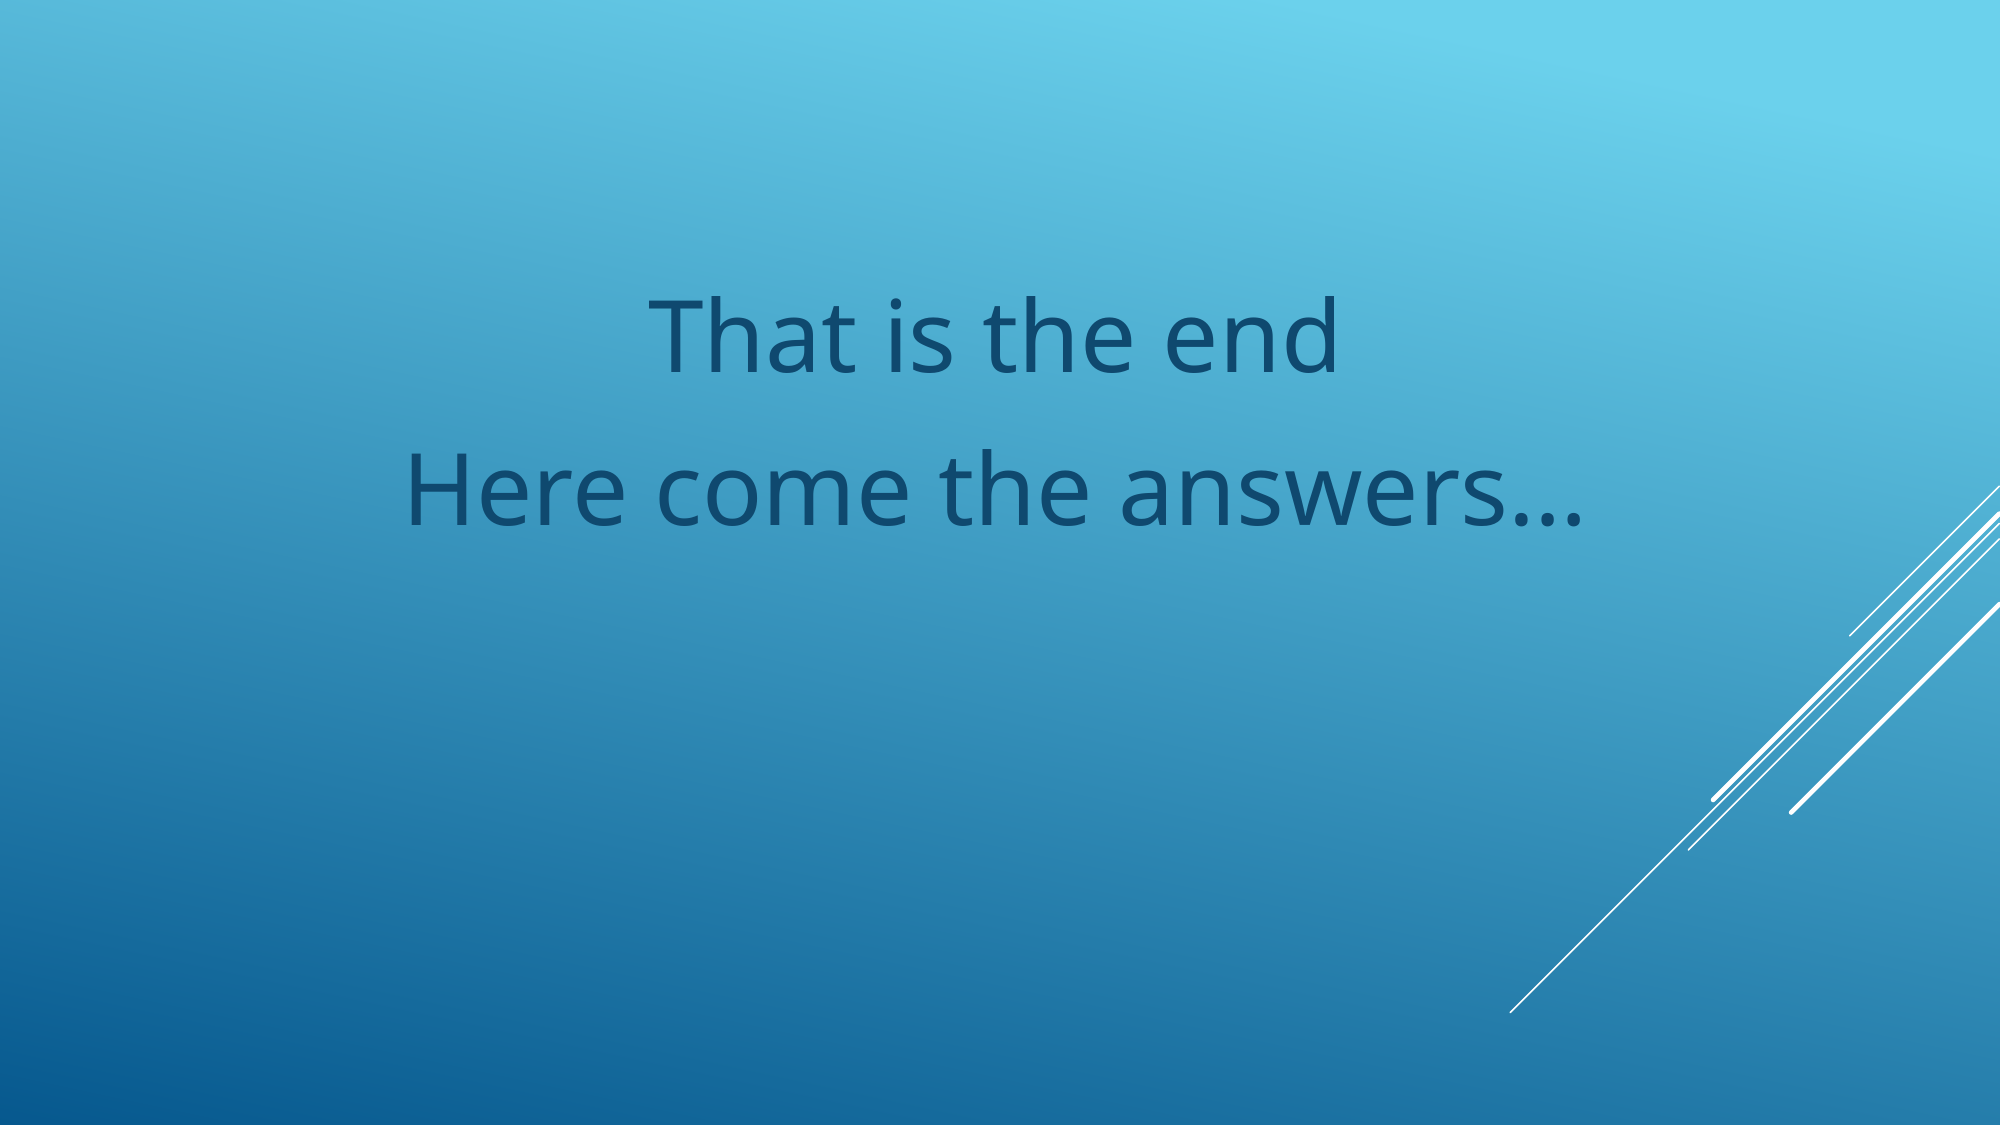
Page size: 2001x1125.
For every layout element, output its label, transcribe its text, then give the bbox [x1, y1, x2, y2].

list That is the end Here come the answers… [328, 112, 1663, 706]
